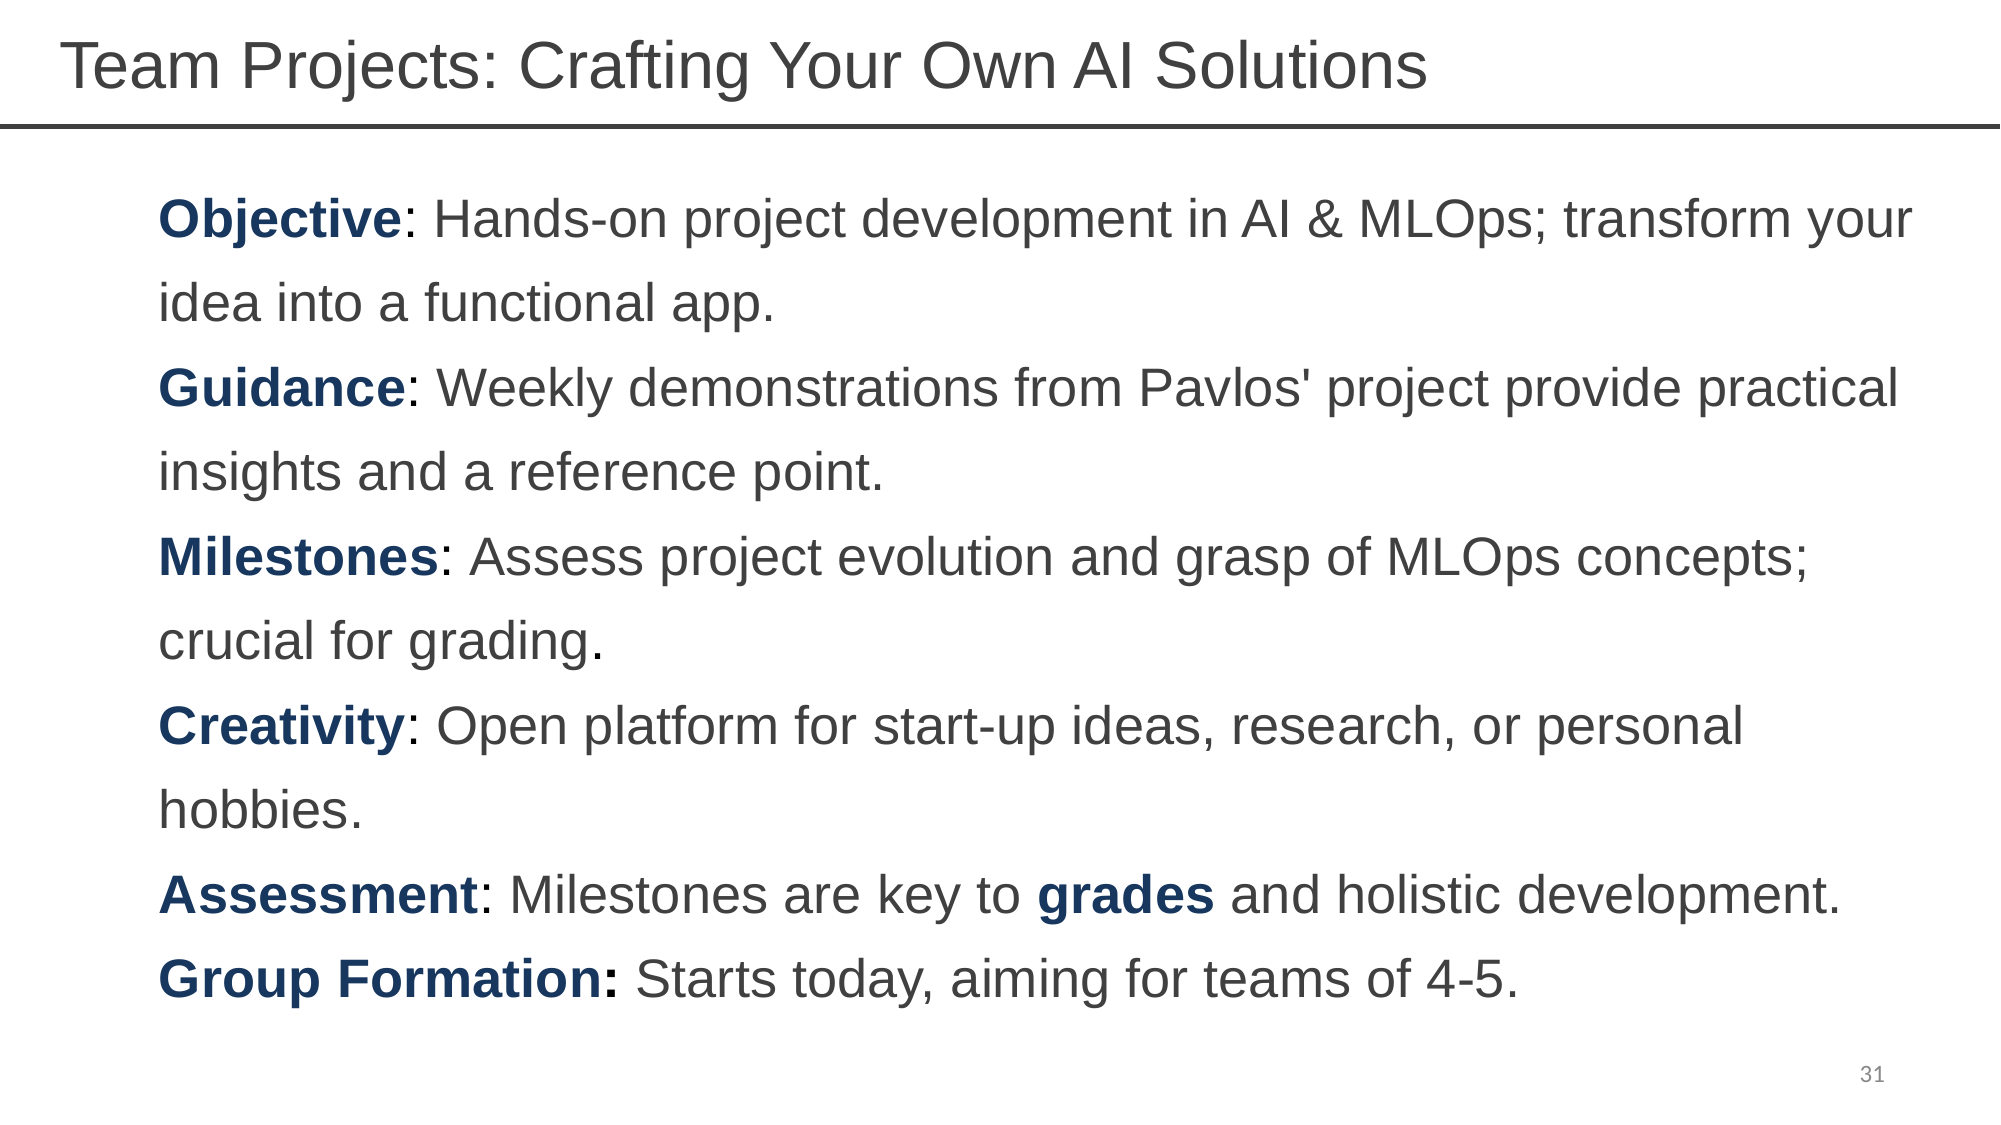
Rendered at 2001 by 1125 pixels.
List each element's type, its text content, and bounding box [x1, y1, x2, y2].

title Team Projects: Crafting Your Own AI Solutions [44, 14, 1813, 127]
text_box Objective: Hands-on project development in AI & MLOps; transform your idea into a functional app. Guidance: Weekly demonstrations from Pavlos' project provide practical insights and a reference point. Milestones: Assess project evolution and grasp of MLOps concepts; crucial for grading. Creativity: Open platform for start-up ideas, research, or personal hobbies. Assessment: Milestones are key to grades and holistic development. Group Formation: Starts today, aiming for teams of 4-5. [144, 156, 1945, 1101]
